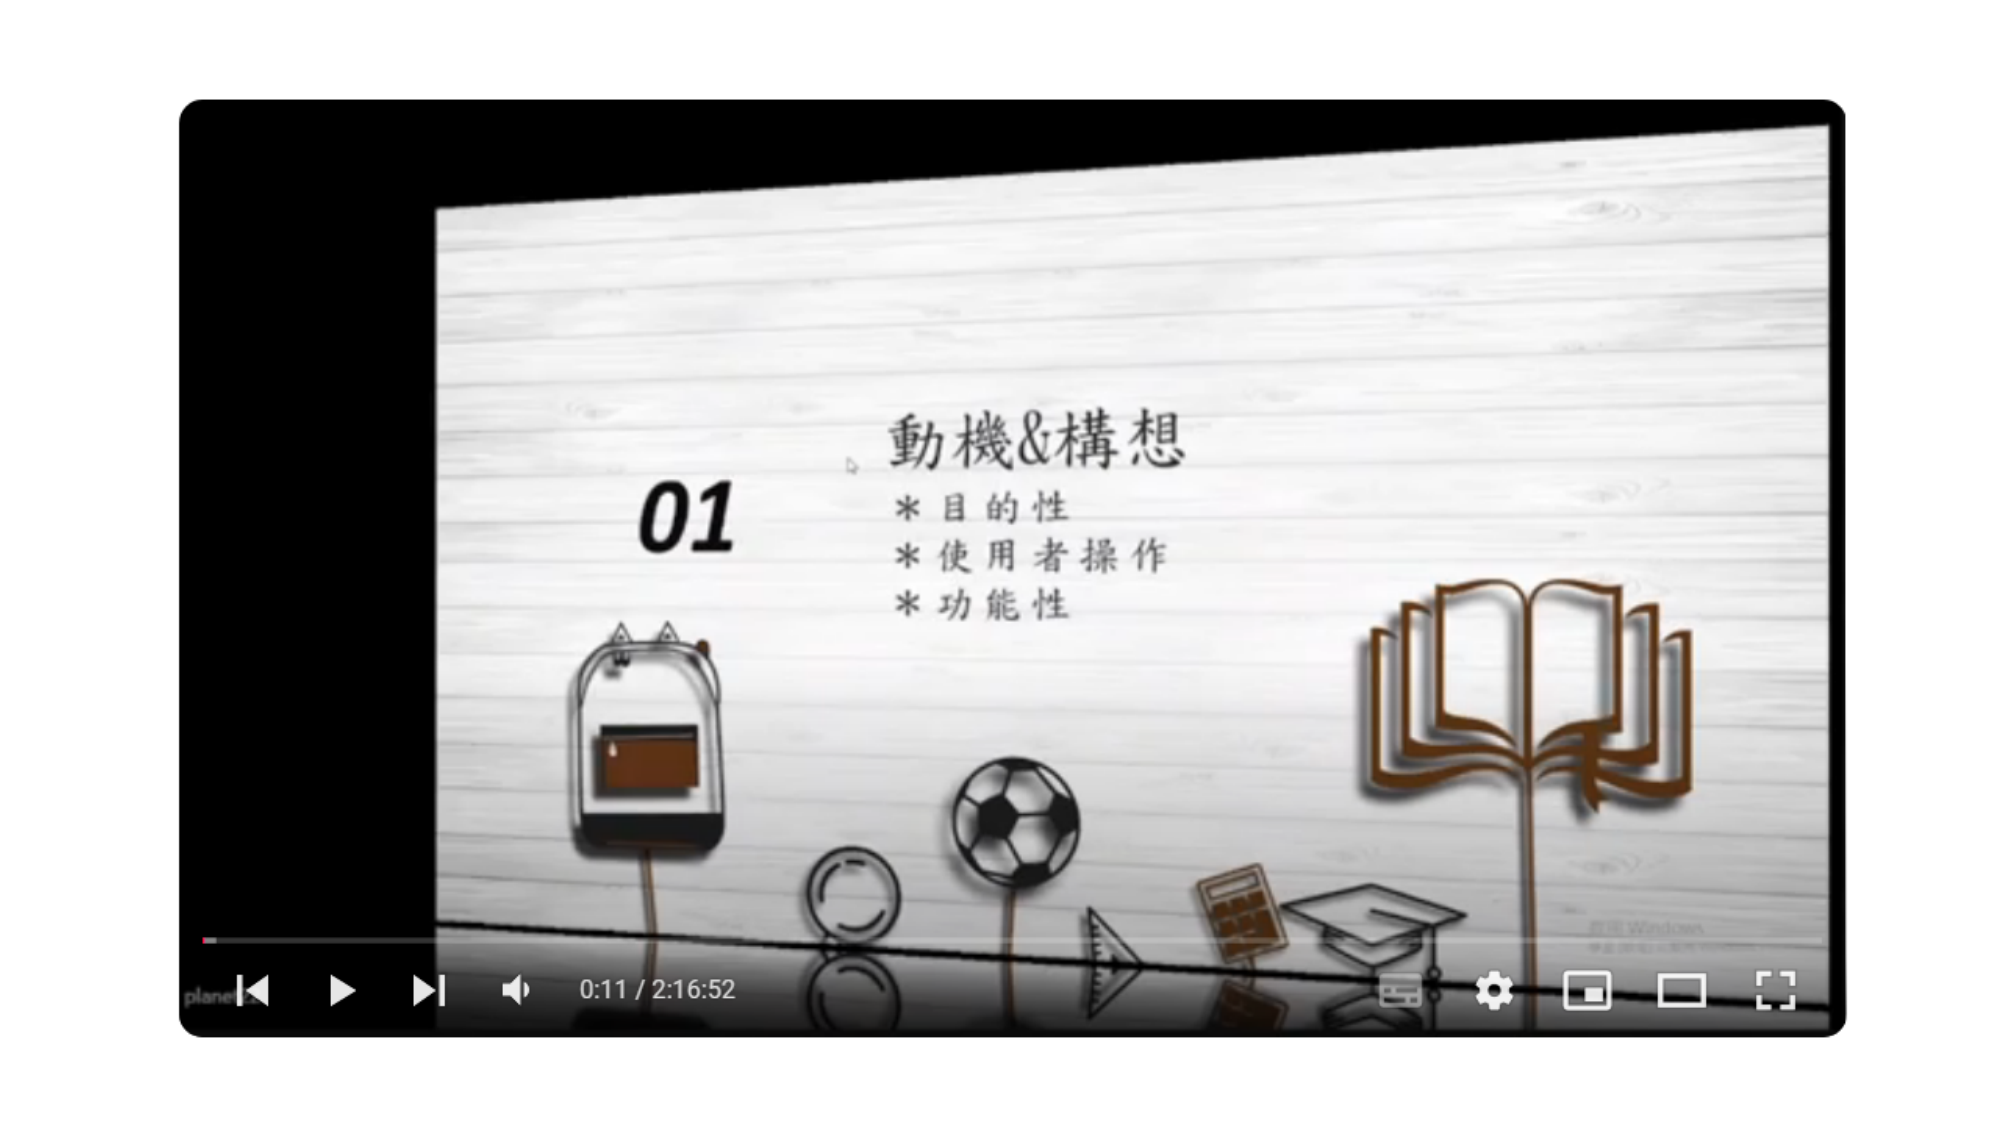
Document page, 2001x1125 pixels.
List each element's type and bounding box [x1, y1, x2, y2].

picture [145, 77, 1855, 1047]
